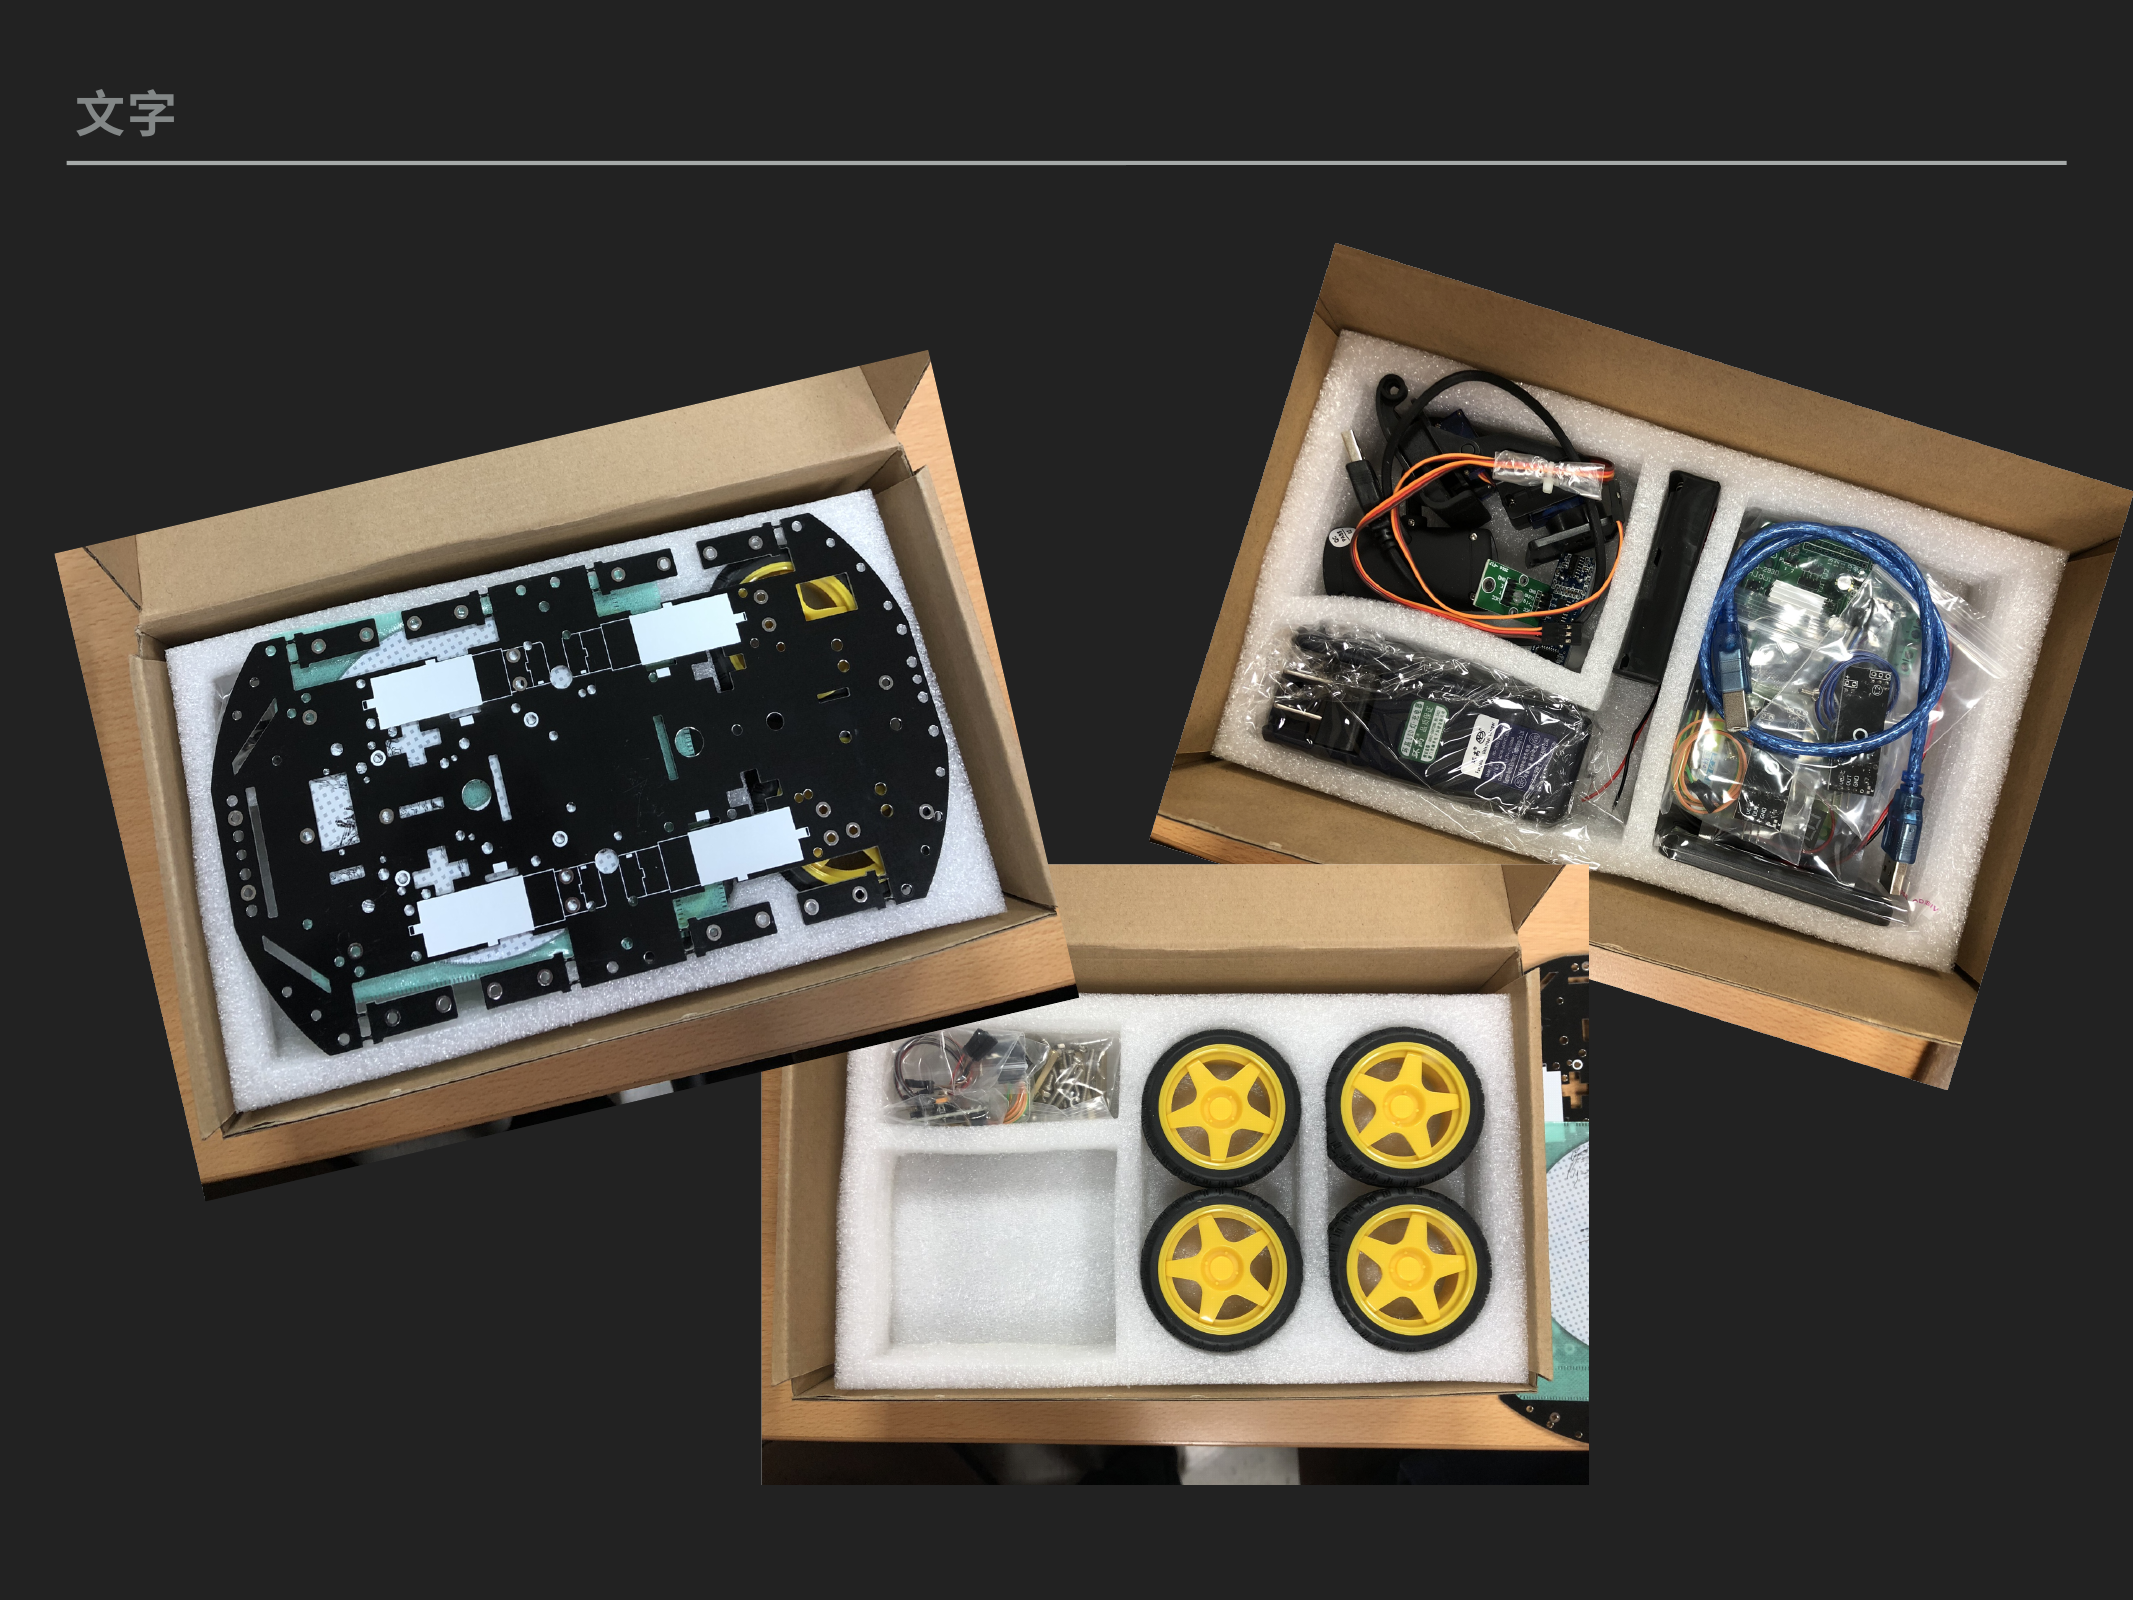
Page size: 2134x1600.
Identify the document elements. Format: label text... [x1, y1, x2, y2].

picture [55, 243, 2133, 1589]
list 文字 [66, 64, 1901, 151]
